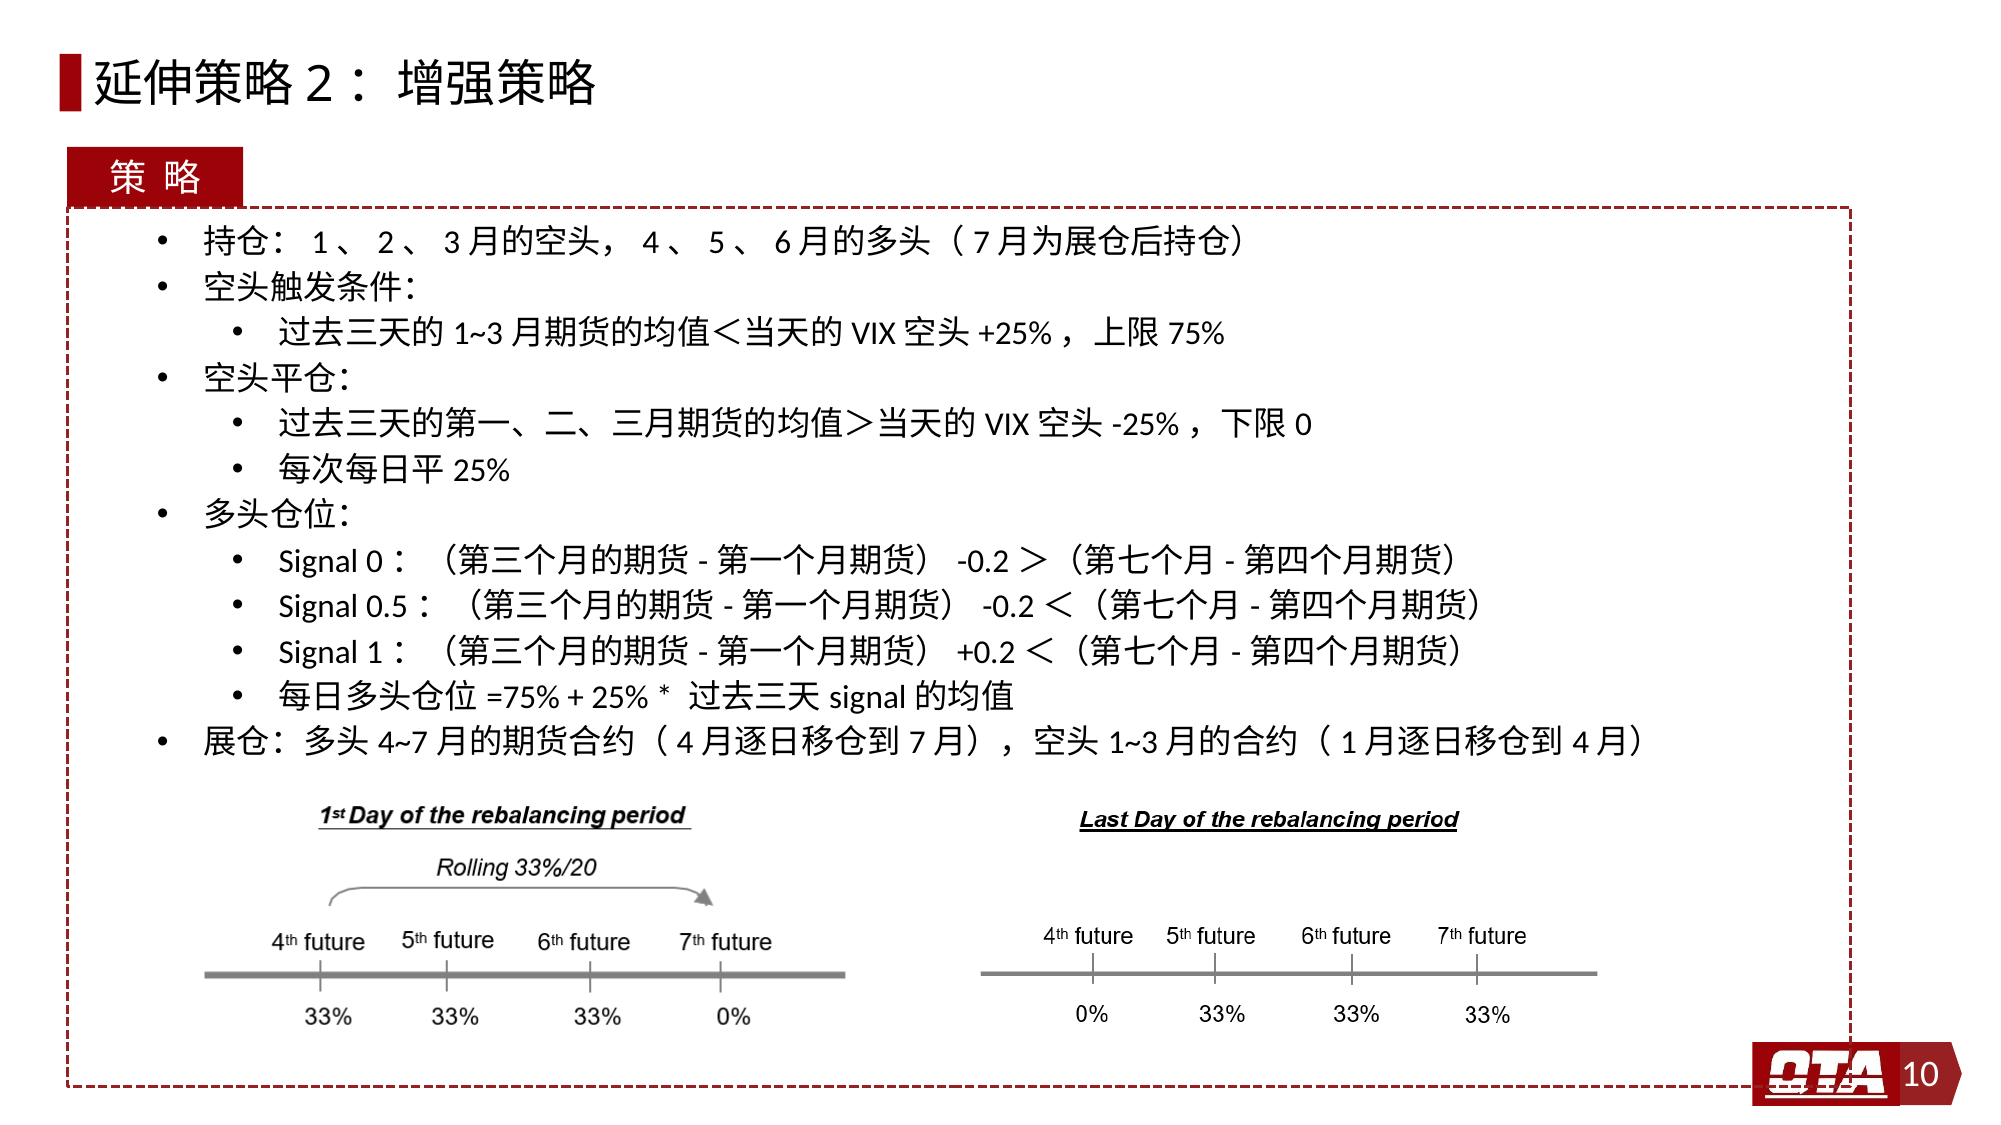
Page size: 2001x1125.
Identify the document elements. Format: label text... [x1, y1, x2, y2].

title 延伸策略2：增强策略 [78, 0, 1775, 174]
text_box 策 略 [67, 146, 244, 207]
slide_number 10 [1504, 1041, 1955, 1101]
picture [1752, 1101, 1900, 1106]
picture [188, 781, 860, 1064]
picture [940, 780, 1637, 1071]
text_box 持仓：1、2、3月的空头，4、5、6月的多头（7月为展仓后持仓） 空头触发条件： 过去三天的1~3月期货的均值＜当天的VIX空头+25%，上限75% 空头平仓： 过去三天的第一、二、三月期货的均值＞当天的VIX空头-25%，下限0 每次每日平25% 多头仓位： Signal 0：（第三个月的期货-第一个月期货）-0.2＞（第七个月-第四个月期货） Signal 0.5：（第三个月的期货-第一个月期货）-0.2＜（第七个月-第四个月期货） Signal 1：（第三个月的期货-第一个月期货）+0.2＜（第七个月-第四个月期货） 每日多头仓位=75% + 25% * 过去三天signal的均值 展仓：多头4~7月的期货合约（4月逐日移仓到7月），空头1~3月的合约（1月逐日移仓到4月） [67, 207, 1851, 1087]
